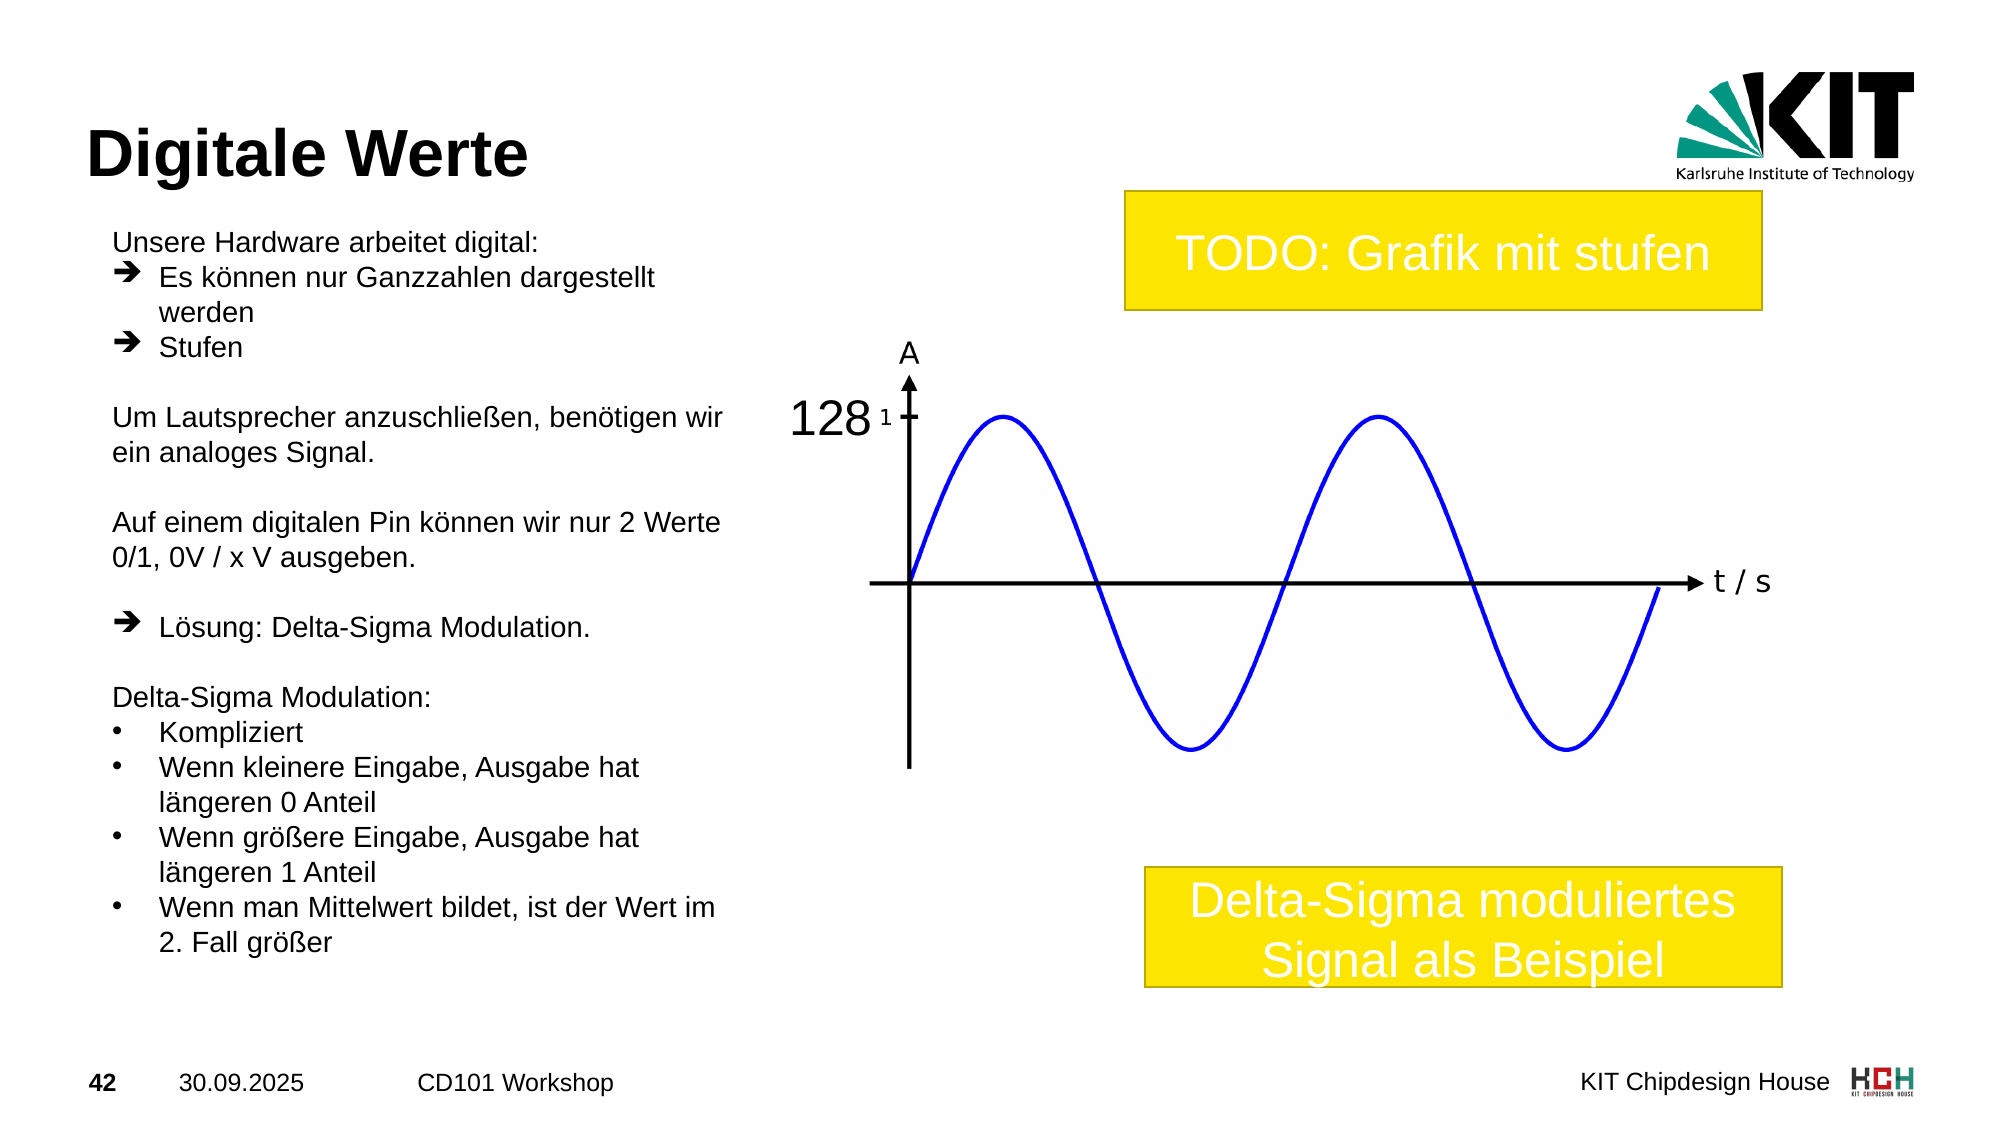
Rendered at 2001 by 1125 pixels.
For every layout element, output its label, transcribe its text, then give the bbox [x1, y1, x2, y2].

footer CD101 Workshop [417, 1038, 1275, 1125]
text_box Unsere Hardware arbeitet digital: Es können nur Ganzzahlen dargestellt werden Stufen Um Lautsprecher anzuschließen, benötigen wir ein analoges Signal. Auf einem digitalen Pin können wir nur 2 Werte 0/1, 0V / x V ausgeben. Lösung: Delta-Sigma Modulation. Delta-Sigma Modulation: Kompliziert Wenn kleinere Eingabe, Ausgabe hat längeren 0 Anteil Wenn größere Eingabe, Ausgabe hat längeren 1 Anteil Wenn man Mittelwert bildet, ist der Wert im 2. Fall größer [97, 216, 744, 966]
picture [1851, 1067, 1914, 1097]
text_box TODO: Grafik mit stufen [1124, 190, 1763, 311]
picture [1677, 72, 1914, 182]
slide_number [178, 1038, 404, 1125]
text_box Delta-Sigma moduliertes Signal als Beispiel [1144, 866, 1783, 988]
slide_number 42 [88, 1038, 161, 1125]
title Digitale Werte [86, 64, 1589, 191]
picture [848, 317, 1793, 790]
text_box 128 [774, 378, 848, 454]
